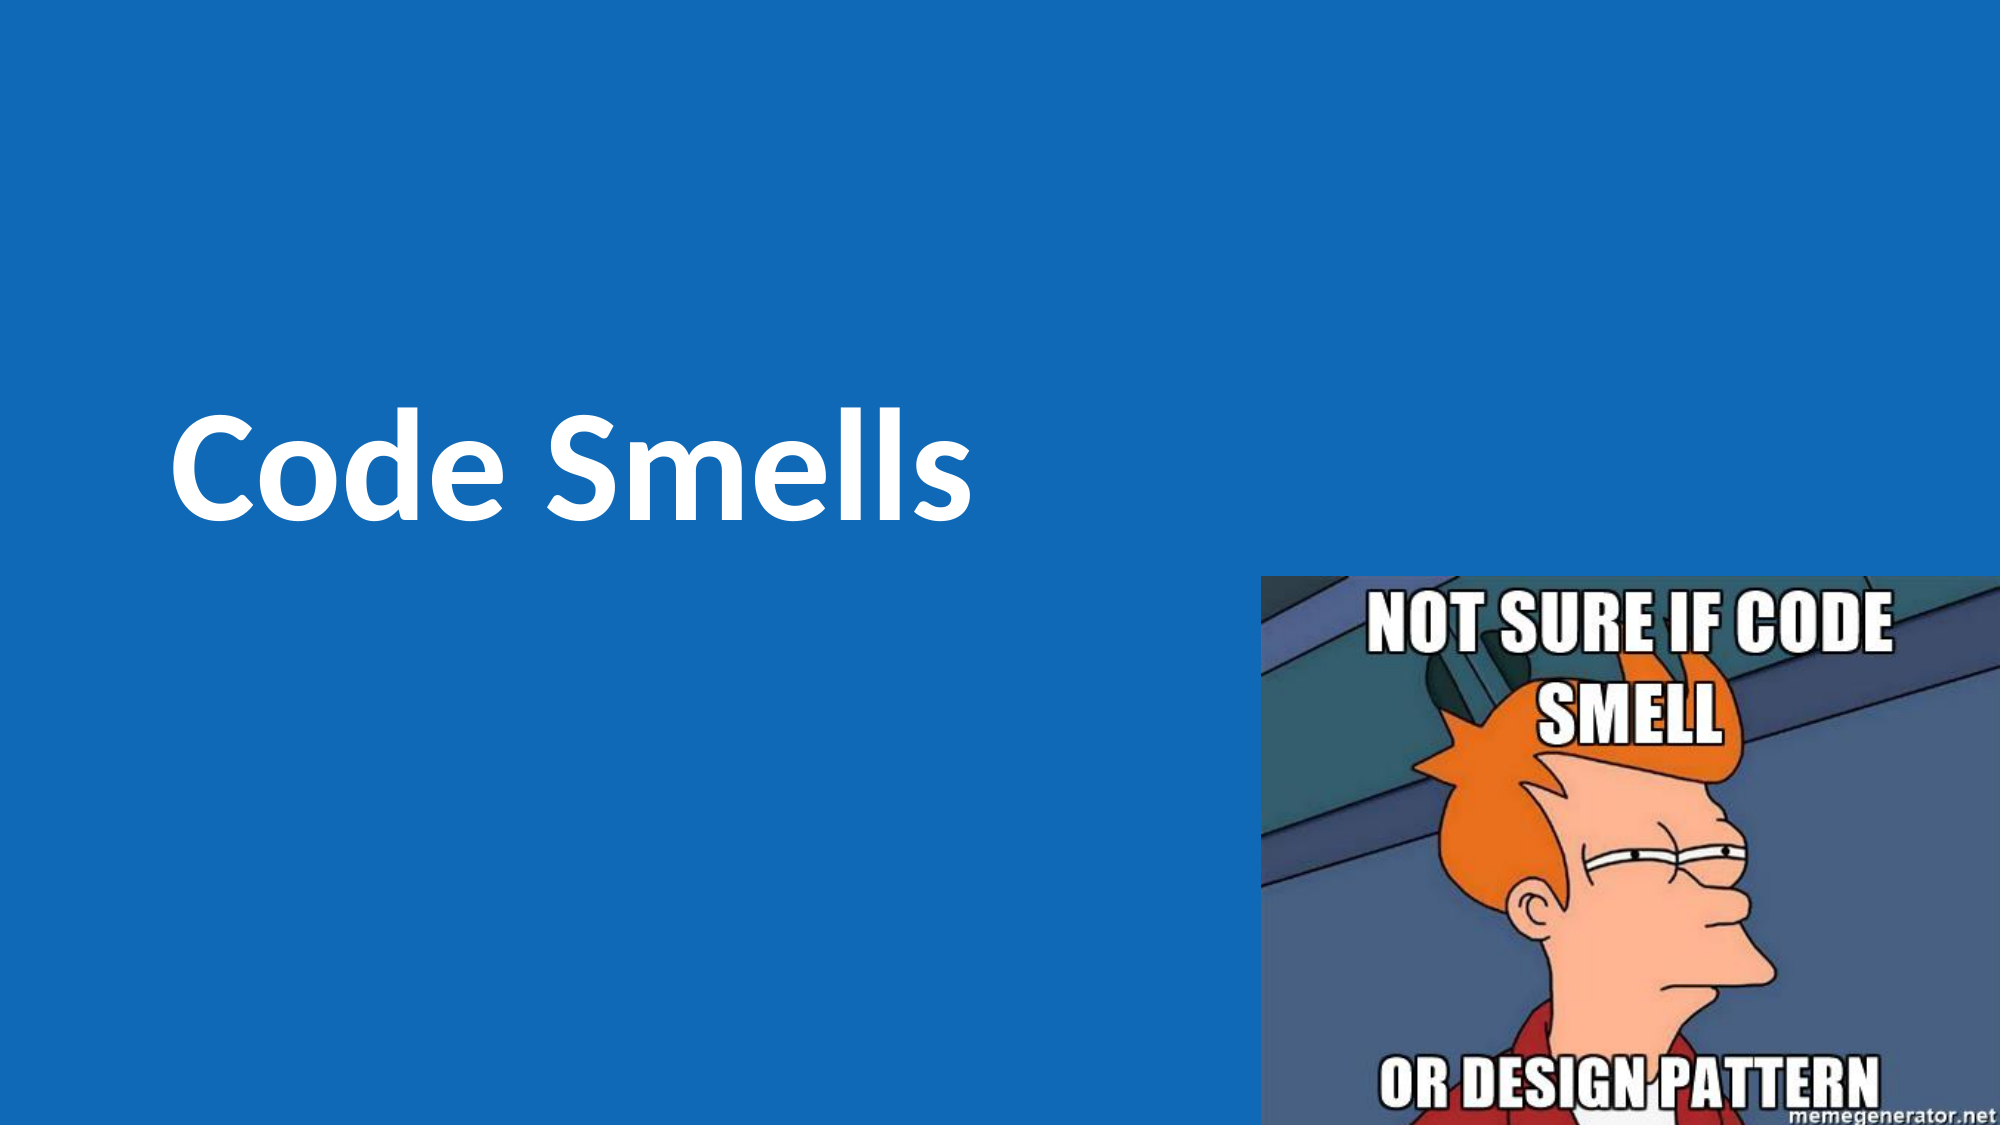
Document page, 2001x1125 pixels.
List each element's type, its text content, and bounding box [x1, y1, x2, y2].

picture [1261, 576, 2000, 1125]
title Code Smells [0, 362, 1146, 563]
